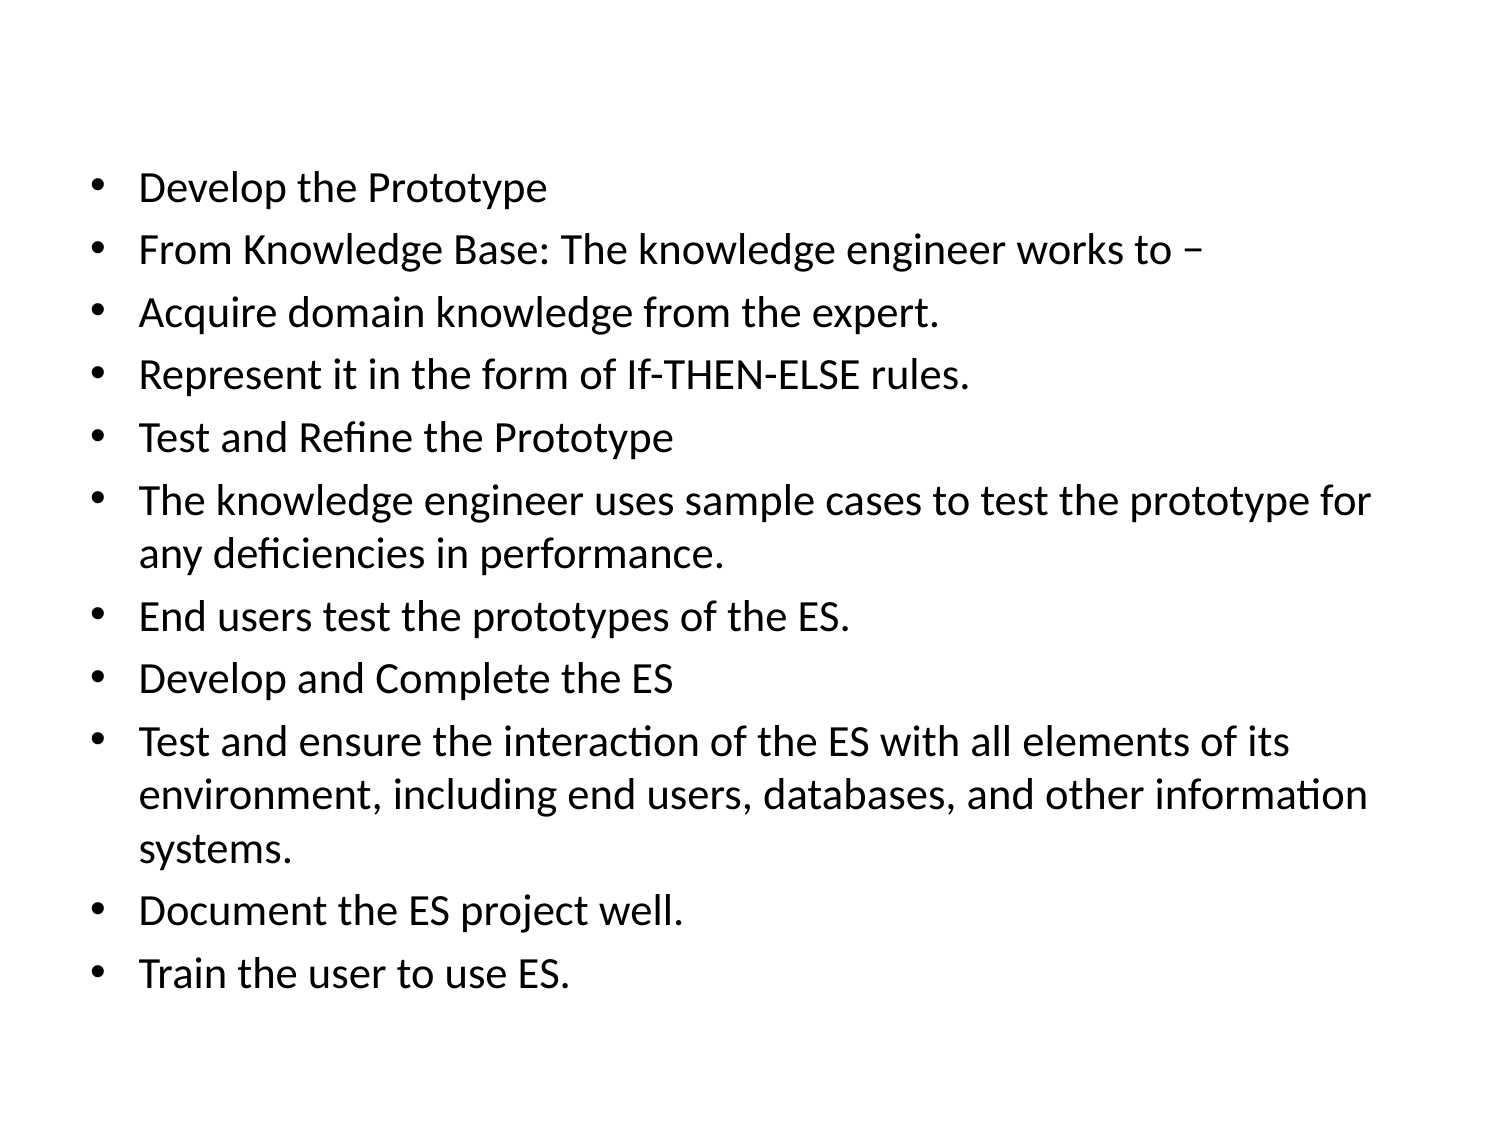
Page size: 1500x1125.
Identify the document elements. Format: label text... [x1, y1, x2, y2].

list Develop the Prototype From Knowledge Base: The knowledge engineer works to − Acquire domain knowledge from the expert. Represent it in the form of If-THEN-ELSE rules. Test and Refine the Prototype The knowledge engineer uses sample cases to test the prototype for any deficiencies in performance. End users test the prototypes of the ES. Develop and Complete the ES Test and ensure the interaction of the ES with all elements of its environment, including end users, databases, and other information systems. Document the ES project well. Train the user to use ES. [75, 149, 1425, 1013]
